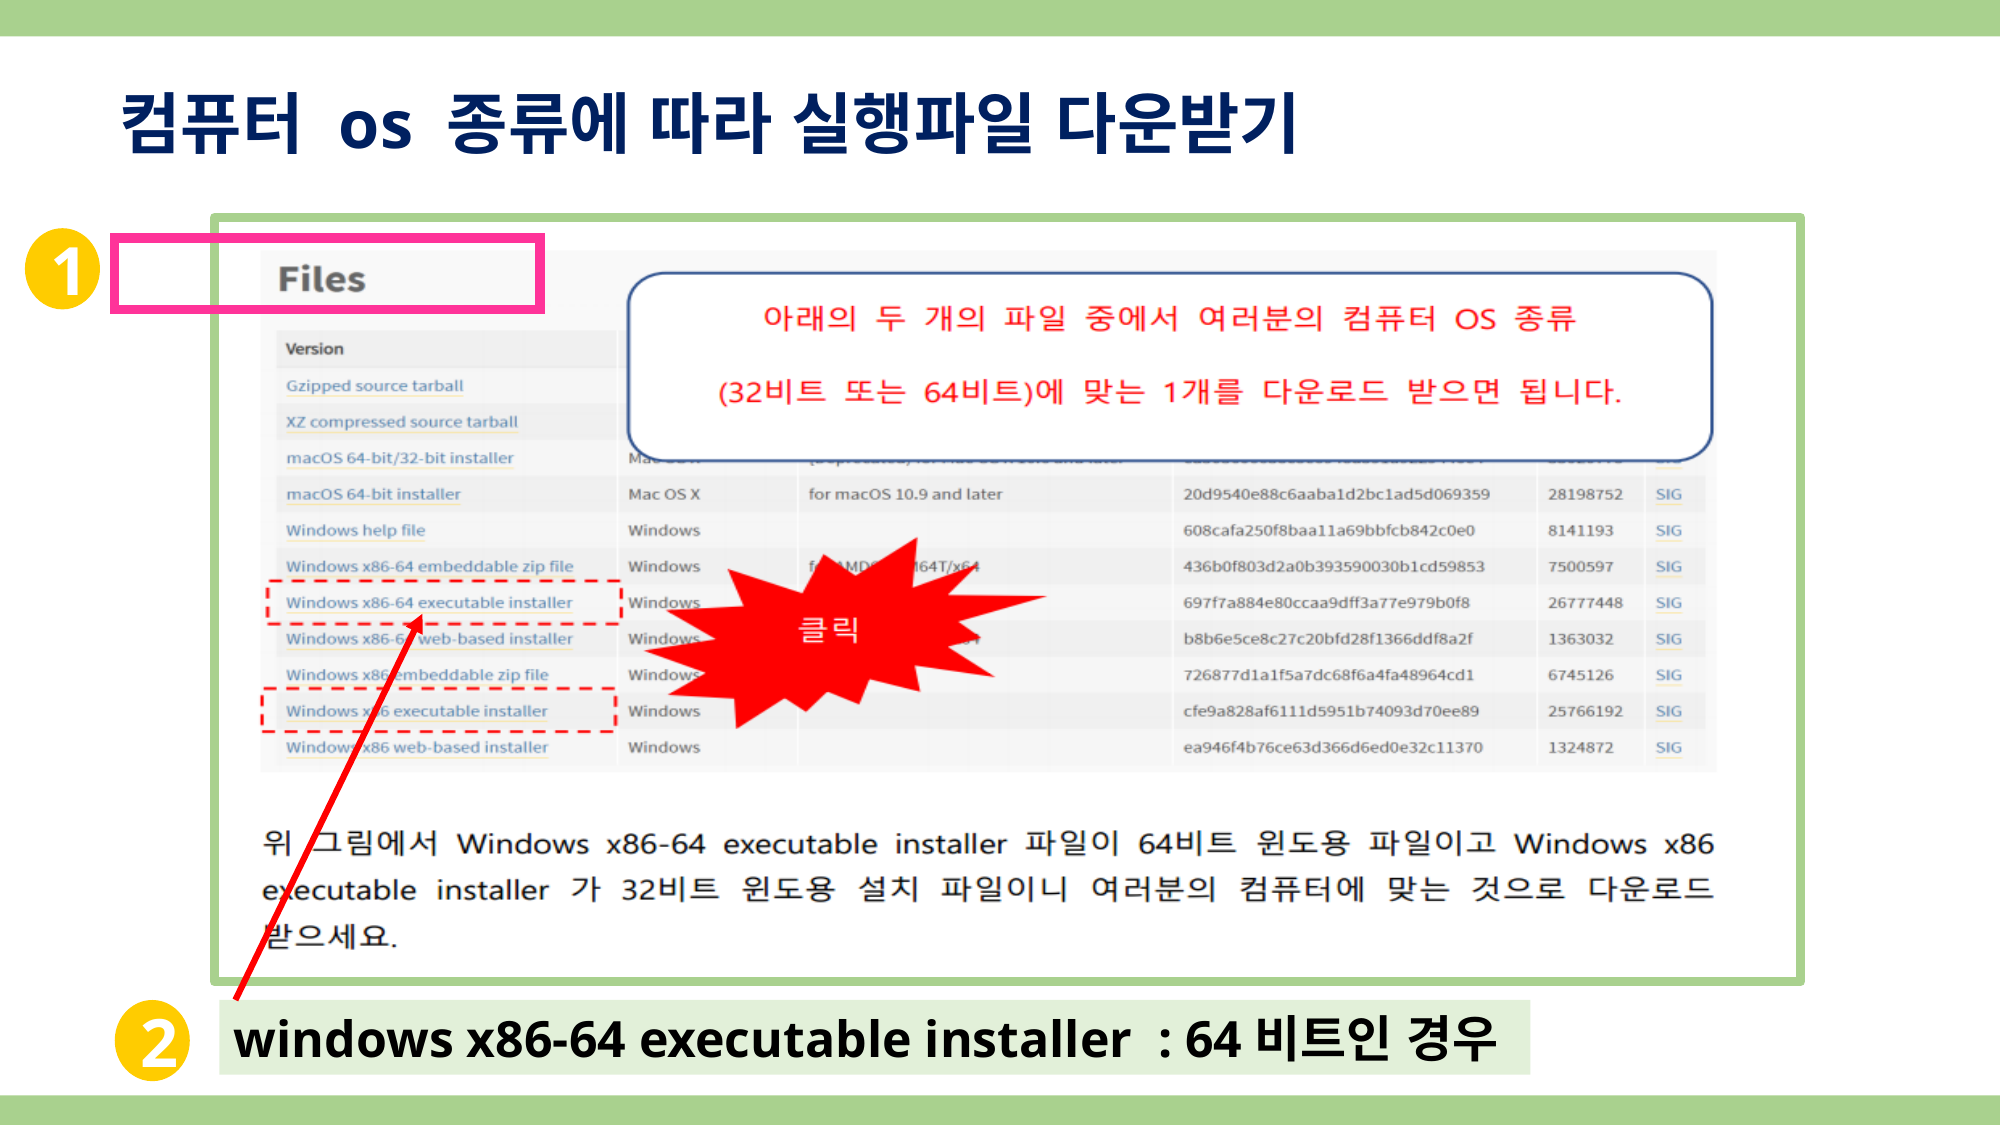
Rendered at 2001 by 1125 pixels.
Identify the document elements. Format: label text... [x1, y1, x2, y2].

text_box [235, 613, 423, 1000]
picture [219, 222, 1796, 978]
text_box [1243, 50, 1964, 175]
text_box [114, 237, 219, 310]
text_box 2 [113, 998, 191, 1083]
text_box 컴퓨터 os 종류에 따라 실행파일 다운받기 [104, 83, 1803, 196]
text_box windows x86-64 executable installer : 64비트인 경우 [219, 999, 1531, 1075]
text_box 1 [23, 227, 102, 311]
